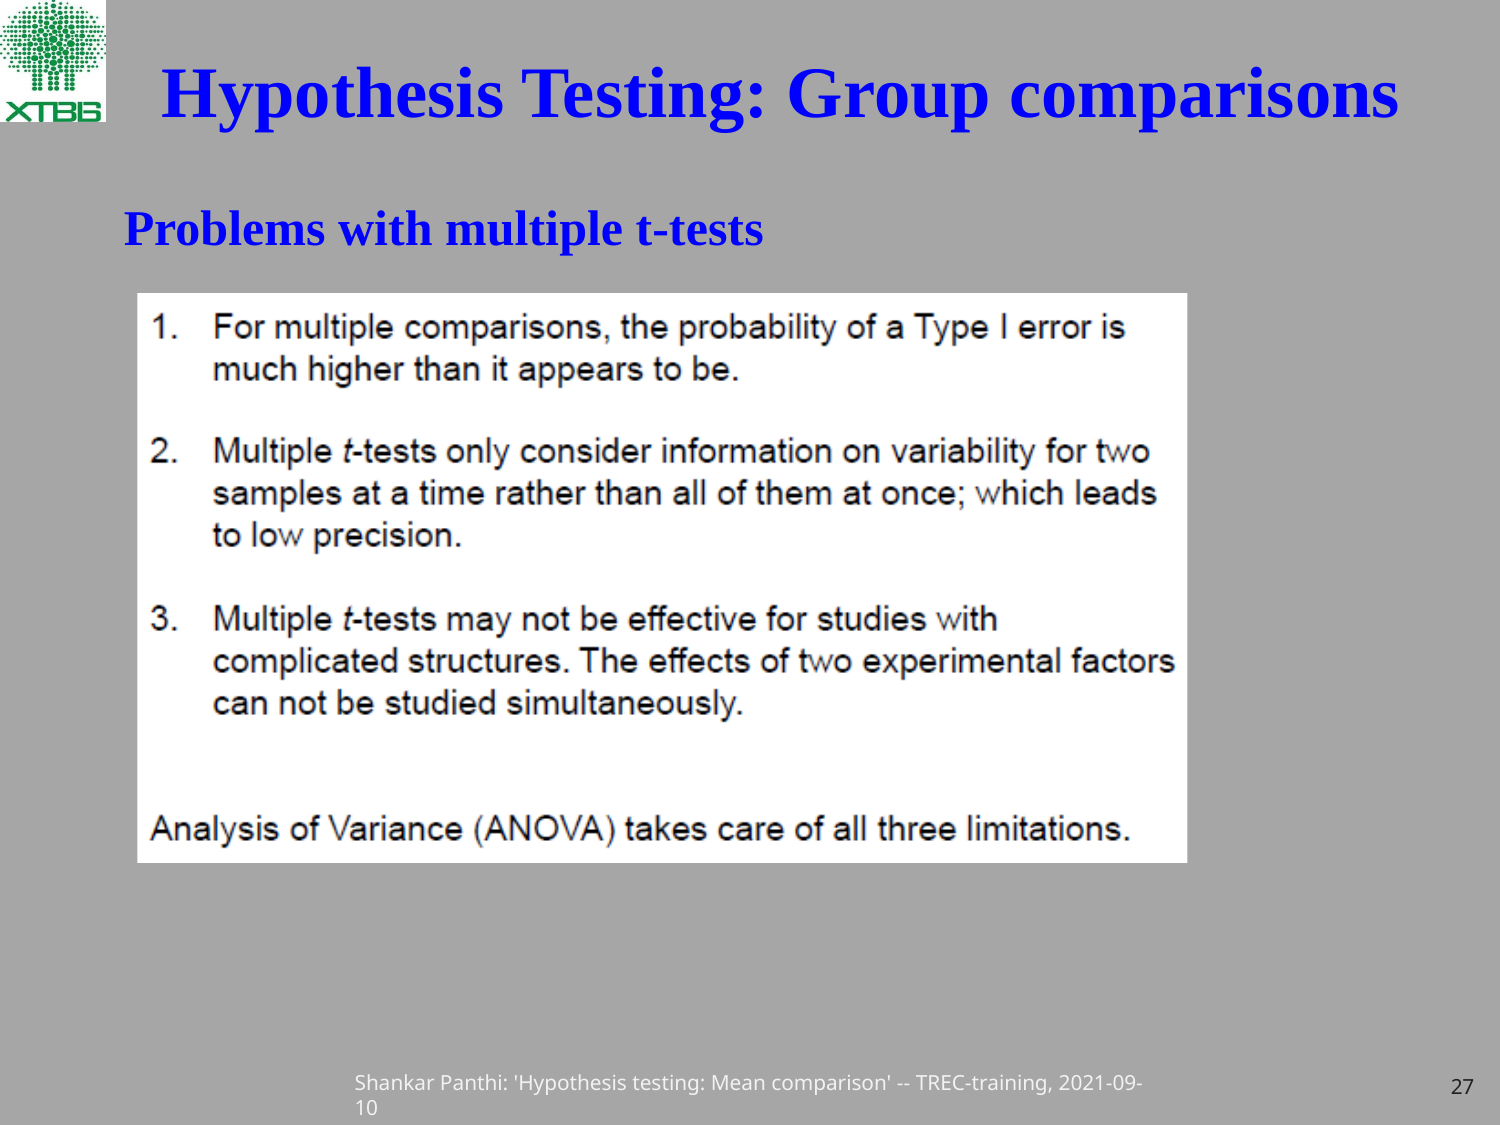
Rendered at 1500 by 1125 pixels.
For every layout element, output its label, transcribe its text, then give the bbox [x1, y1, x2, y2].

text_box Problems with multiple t-tests [109, 187, 1484, 263]
text_box Hypothesis Testing: Group comparisons [137, 37, 1425, 163]
footer Shankar Panthi: 'Hypothesis testing: Mean comparison' -- TREC-training, 2021-09-10 [339, 1064, 1161, 1125]
picture [0, 0, 106, 122]
slide_number 27 [1425, 1050, 1500, 1125]
picture [137, 293, 1188, 863]
